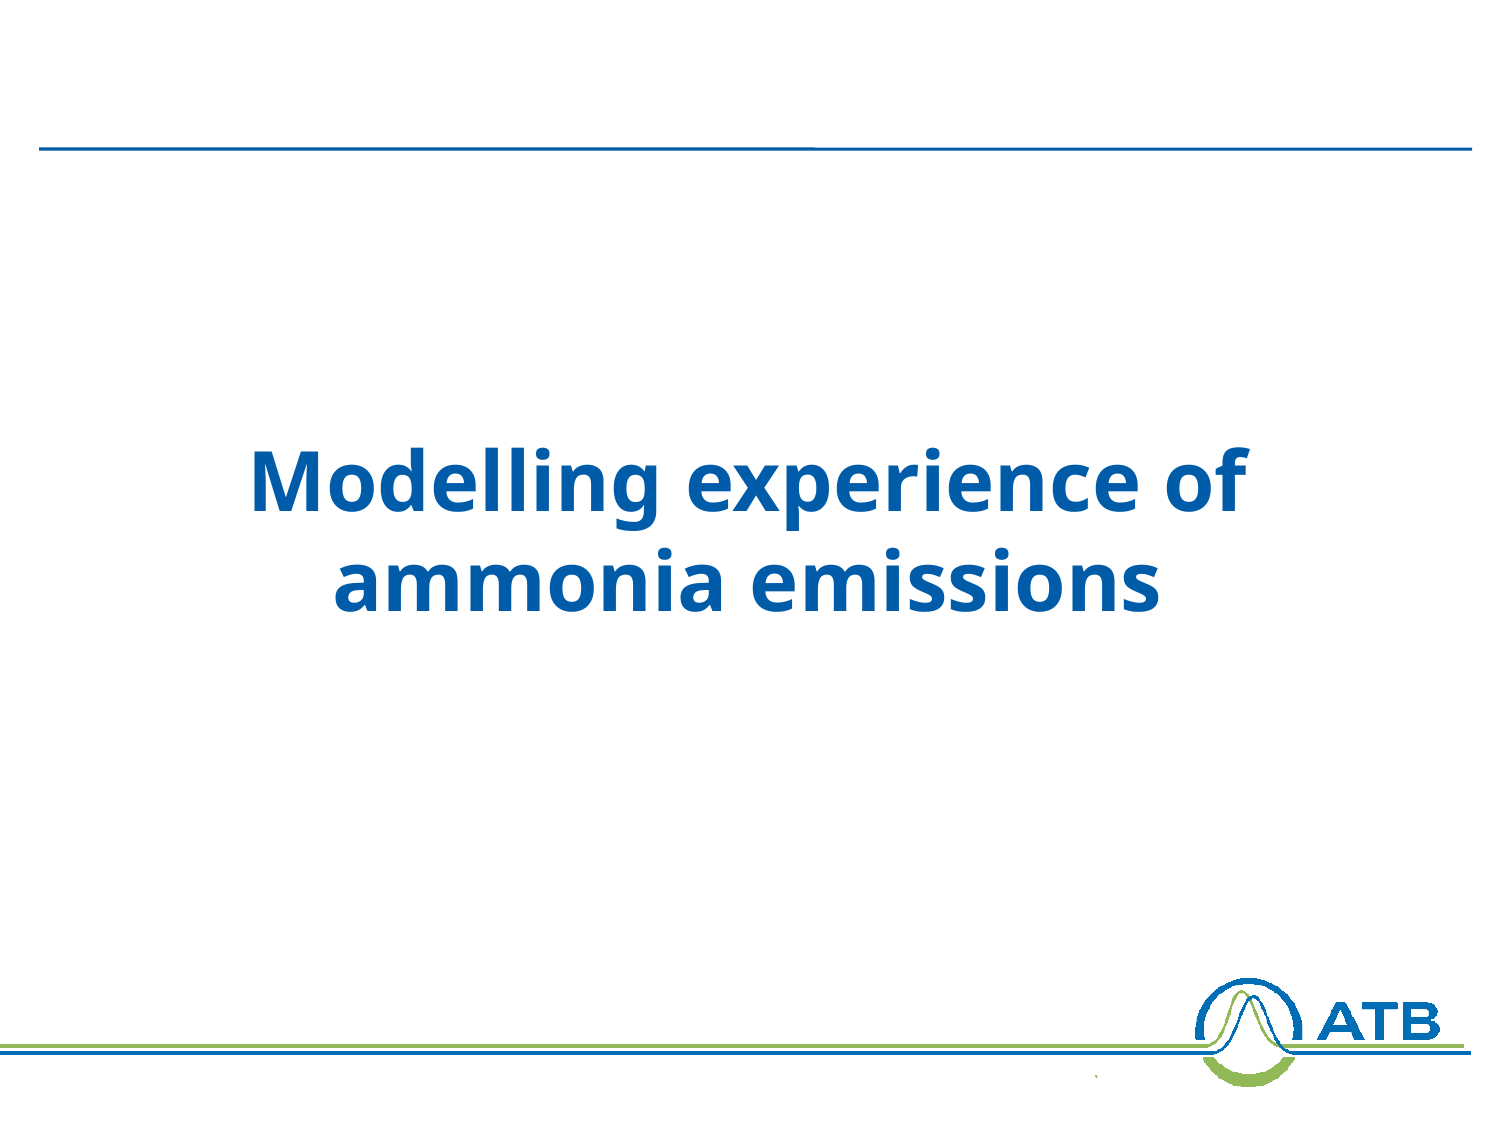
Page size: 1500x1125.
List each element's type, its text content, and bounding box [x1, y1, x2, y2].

text_box Modelling experience of ammonia emissions [45, 420, 1451, 573]
